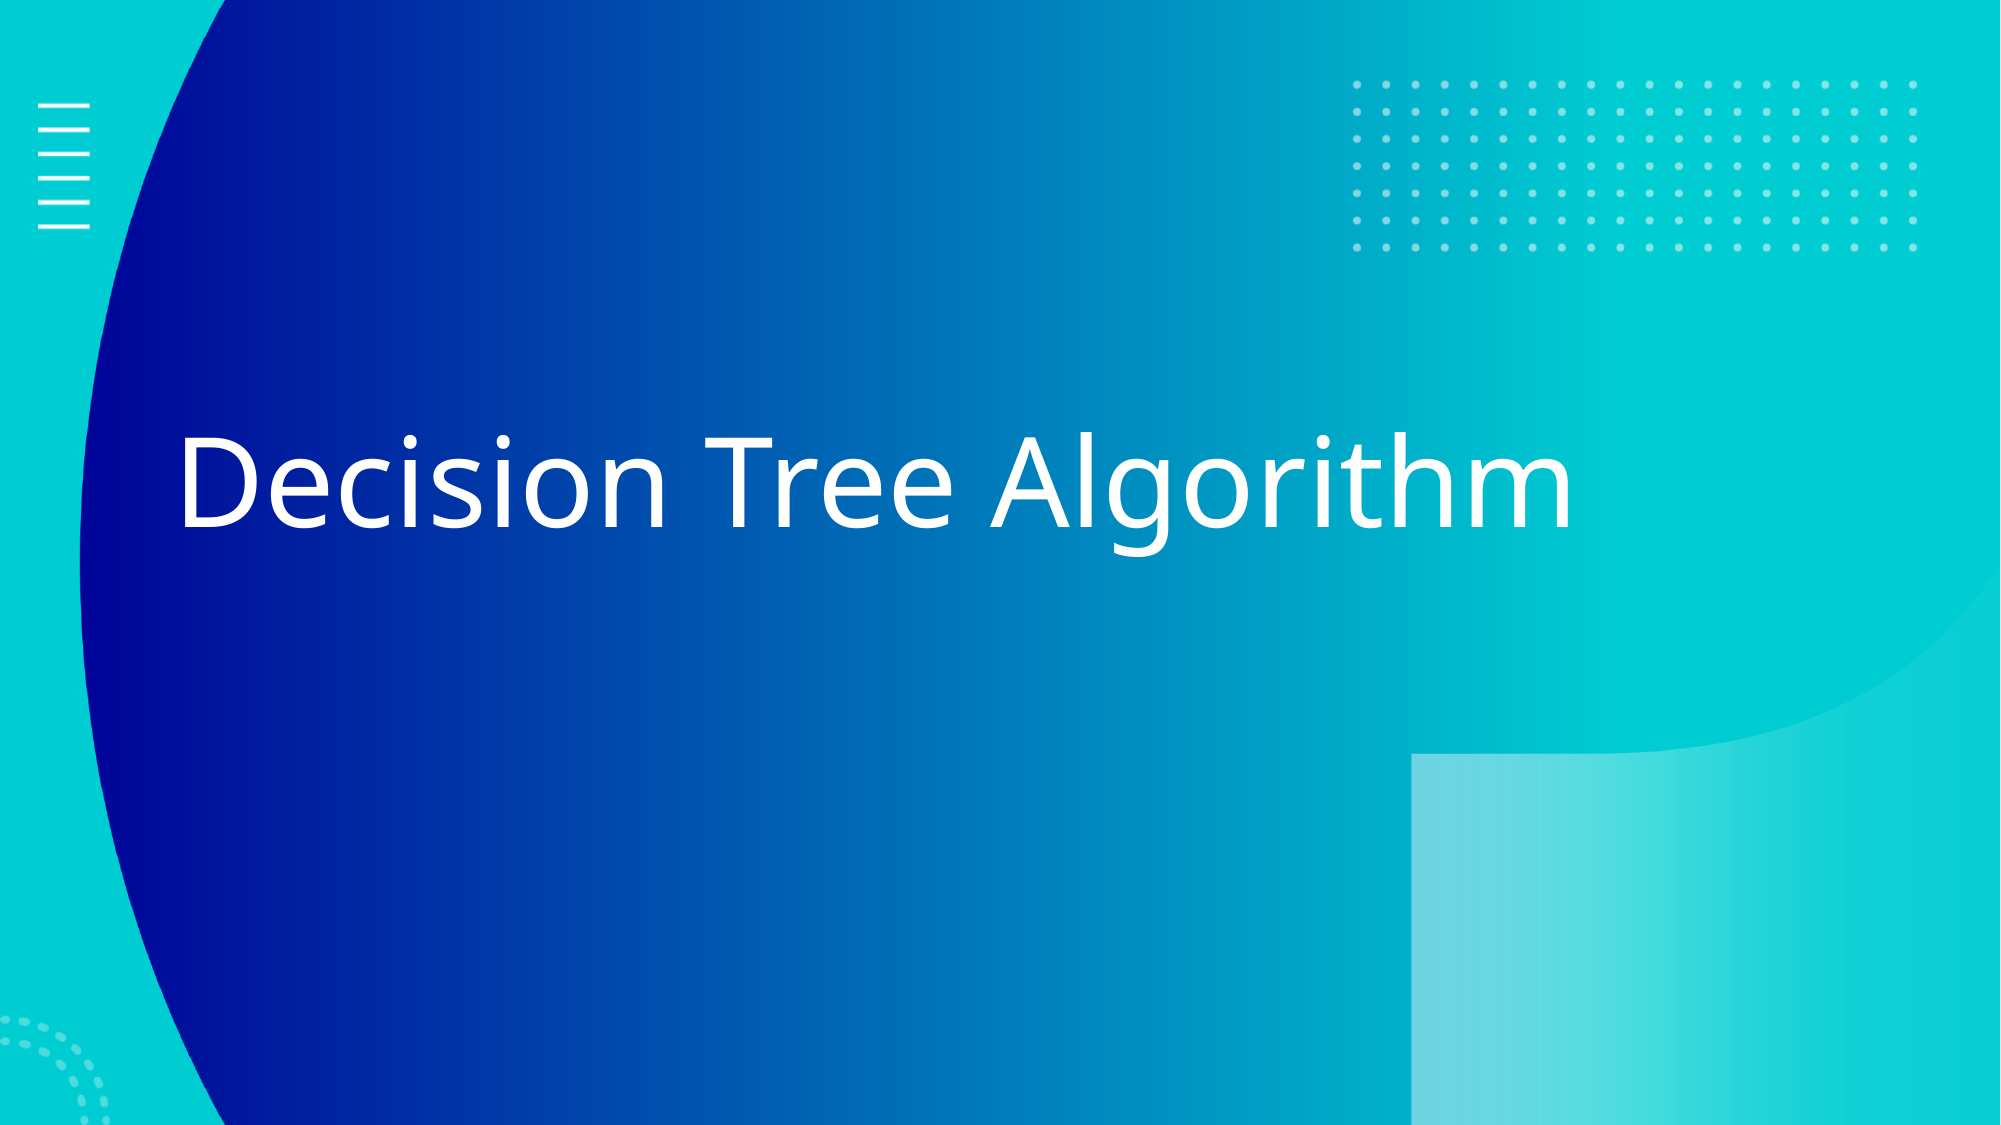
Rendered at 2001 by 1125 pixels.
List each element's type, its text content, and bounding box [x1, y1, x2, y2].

picture [0, 0, 981, 1125]
picture [1294, 0, 2001, 1125]
title Decision Tree Algorithm [158, 437, 1903, 563]
picture [1081, 433, 1091, 437]
